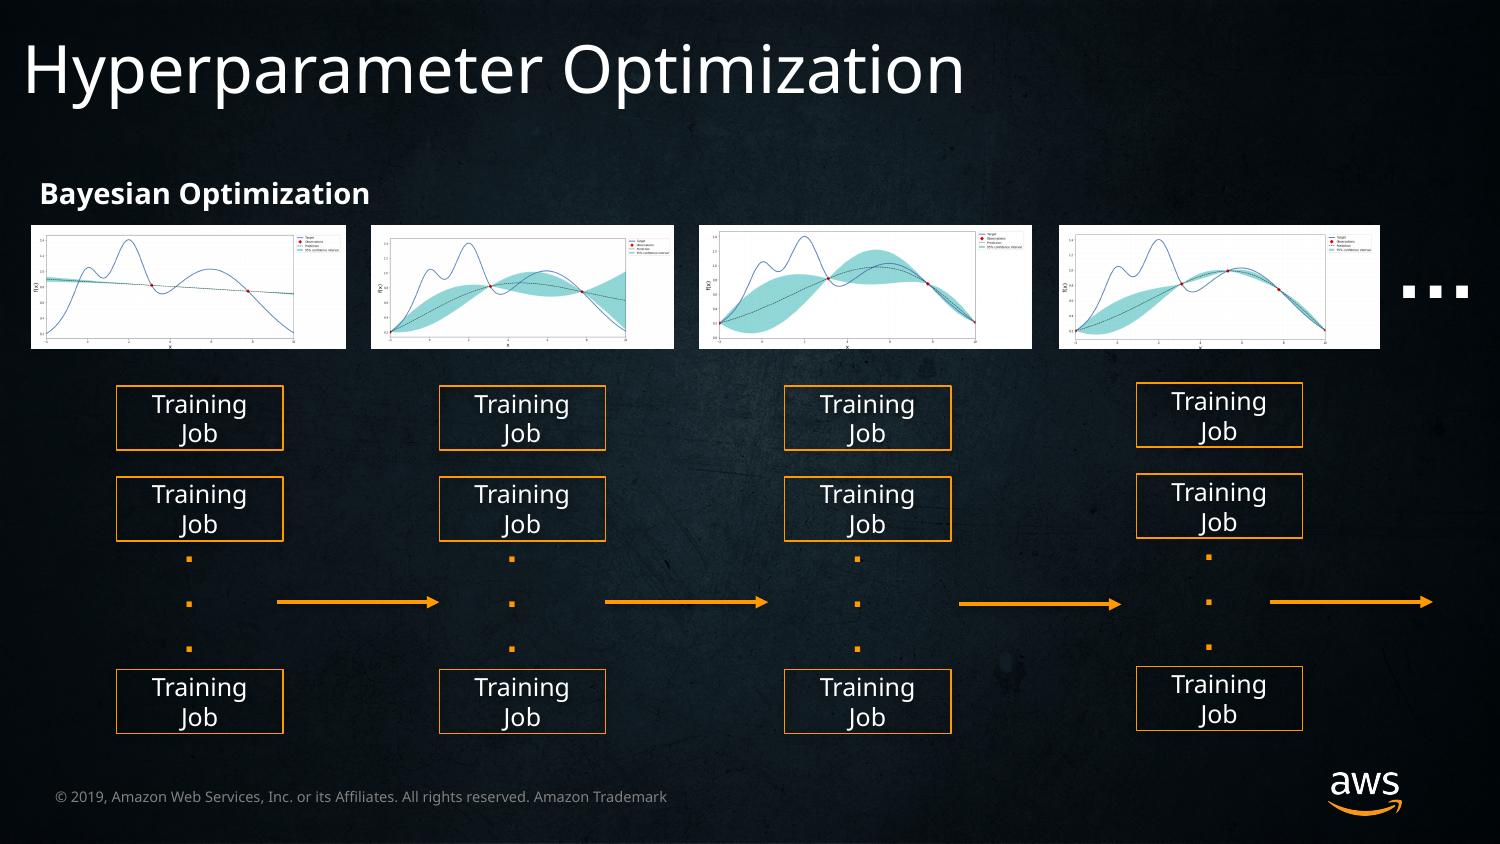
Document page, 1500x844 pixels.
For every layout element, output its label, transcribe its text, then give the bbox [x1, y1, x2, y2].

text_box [784, 385, 952, 734]
text_box Bayesian Optimization [24, 168, 493, 253]
picture [0, 0, 1500, 844]
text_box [116, 385, 284, 734]
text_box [439, 385, 606, 734]
text_box … [1379, 208, 1500, 323]
text_box Hyperparameter Optimization [7, 19, 1300, 115]
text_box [1136, 382, 1303, 731]
